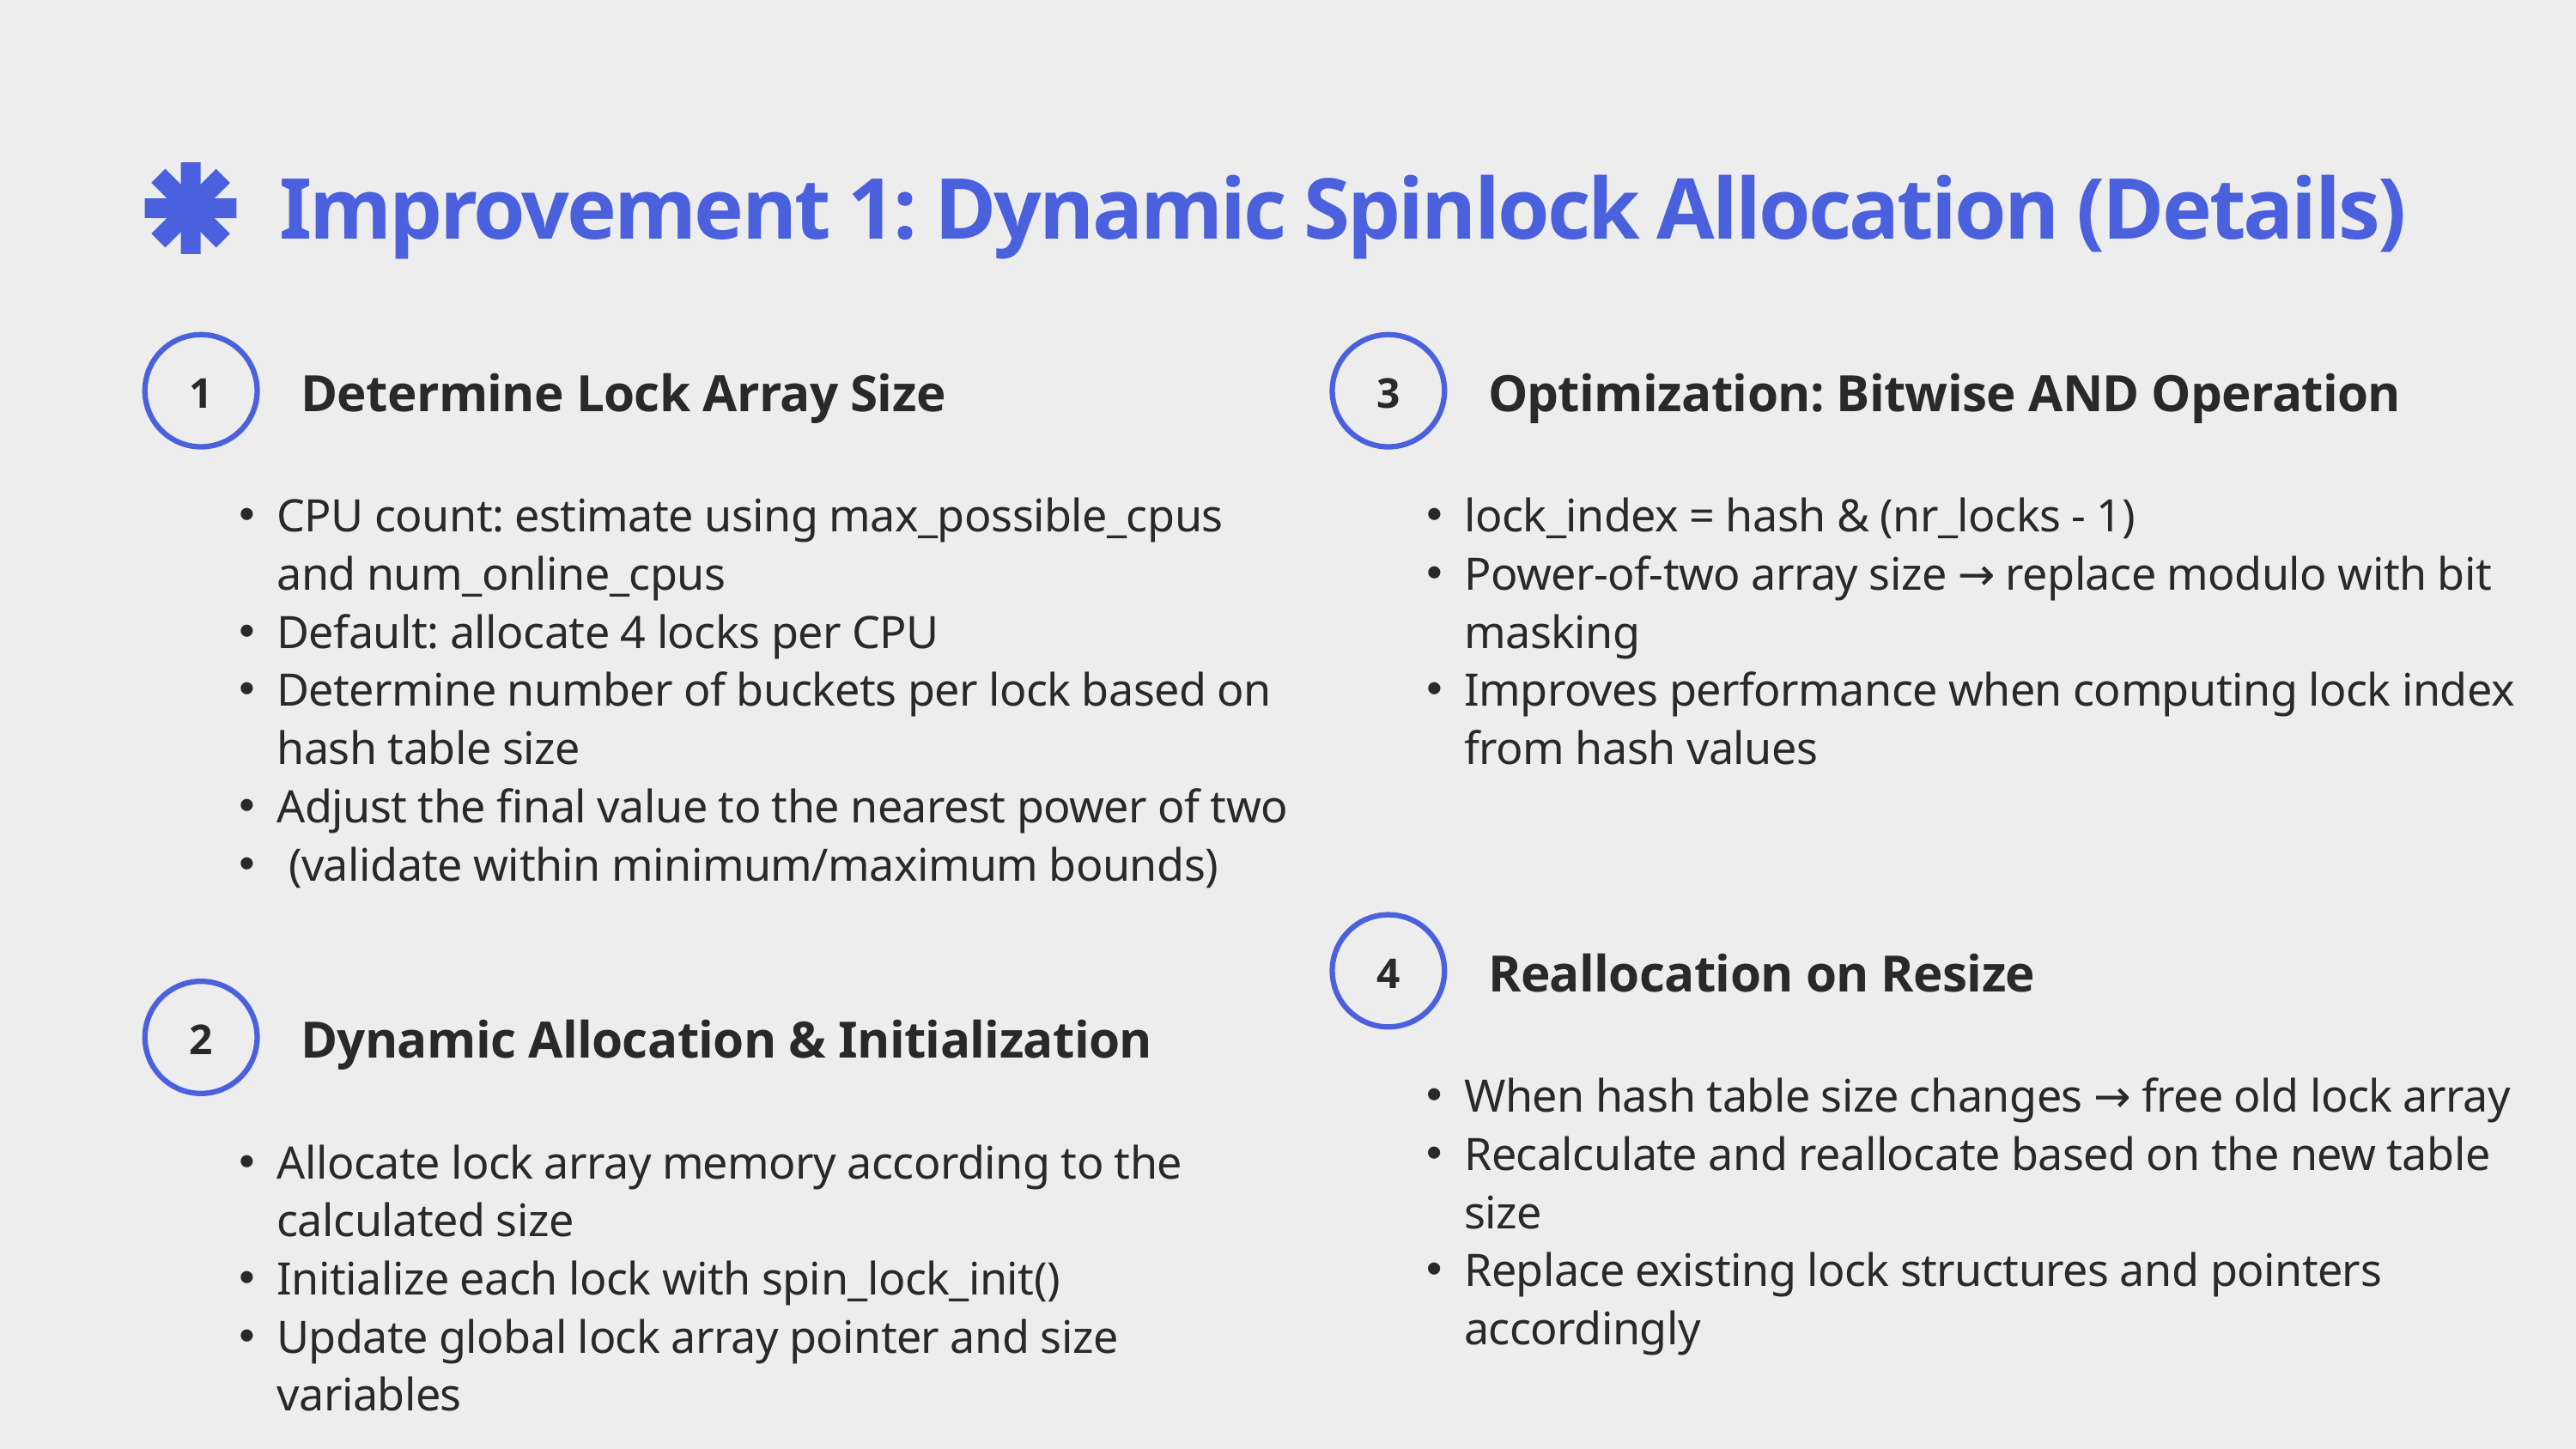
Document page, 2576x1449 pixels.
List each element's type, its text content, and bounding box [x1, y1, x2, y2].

text_box Optimization: Bitwise AND Operation [1488, 351, 2476, 422]
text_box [1332, 334, 1445, 447]
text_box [144, 334, 258, 447]
text_box Allocate lock array memory according to the calculated size Initialize each lock with spin_lock_init() Update global lock array pointer and size variables [201, 1129, 1288, 1421]
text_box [144, 980, 258, 1094]
text_box Improvement 1: Dynamic Spinlock Allocation (Details) [279, 171, 2576, 256]
text_box Dynamic Allocation & Initialization [301, 997, 1189, 1069]
text_box Reallocation on Resize [1488, 931, 2238, 1002]
text_box CPU count: estimate using max_possible_cpus and num_online_cpus Default: allocate 4 locks per CPU Determine number of buckets per lock based on hash table size Adjust the final value to the nearest power of two (validate within minimum/maximum bounds) [201, 482, 1288, 890]
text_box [1332, 914, 1445, 1028]
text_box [144, 161, 237, 255]
text_box When hash table size changes → free old lock array Recalculate and reallocate based on the new table size Replace existing lock structures and pointers accordingly [1388, 1063, 2576, 1354]
text_box lock_index = hash & (nr_locks - 1) Power-of-two array size → replace modulo with bit masking Improves performance when computing lock index from hash values [1388, 482, 2550, 774]
text_box Determine Lock Array Size [301, 351, 1050, 422]
